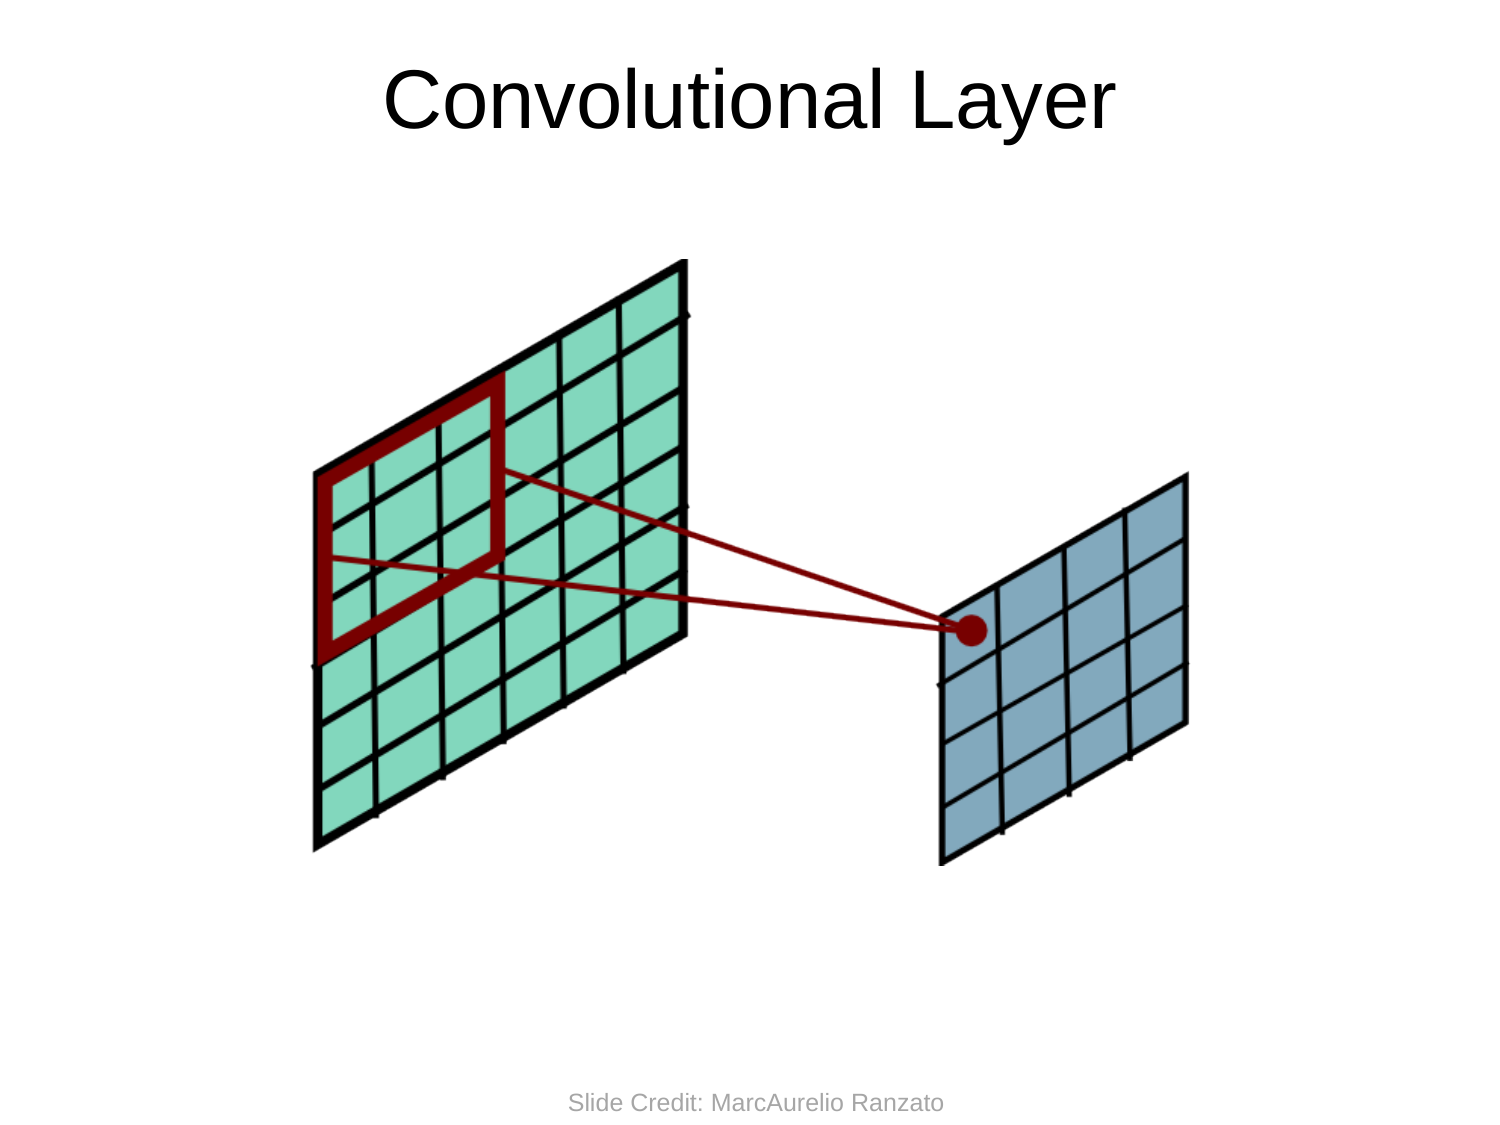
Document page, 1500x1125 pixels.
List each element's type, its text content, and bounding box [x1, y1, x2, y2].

text_box Convolutional Layer [112, 37, 1388, 150]
text_box Slide Credit: MarcAurelio Ranzato [552, 1079, 961, 1124]
picture [309, 258, 1192, 866]
